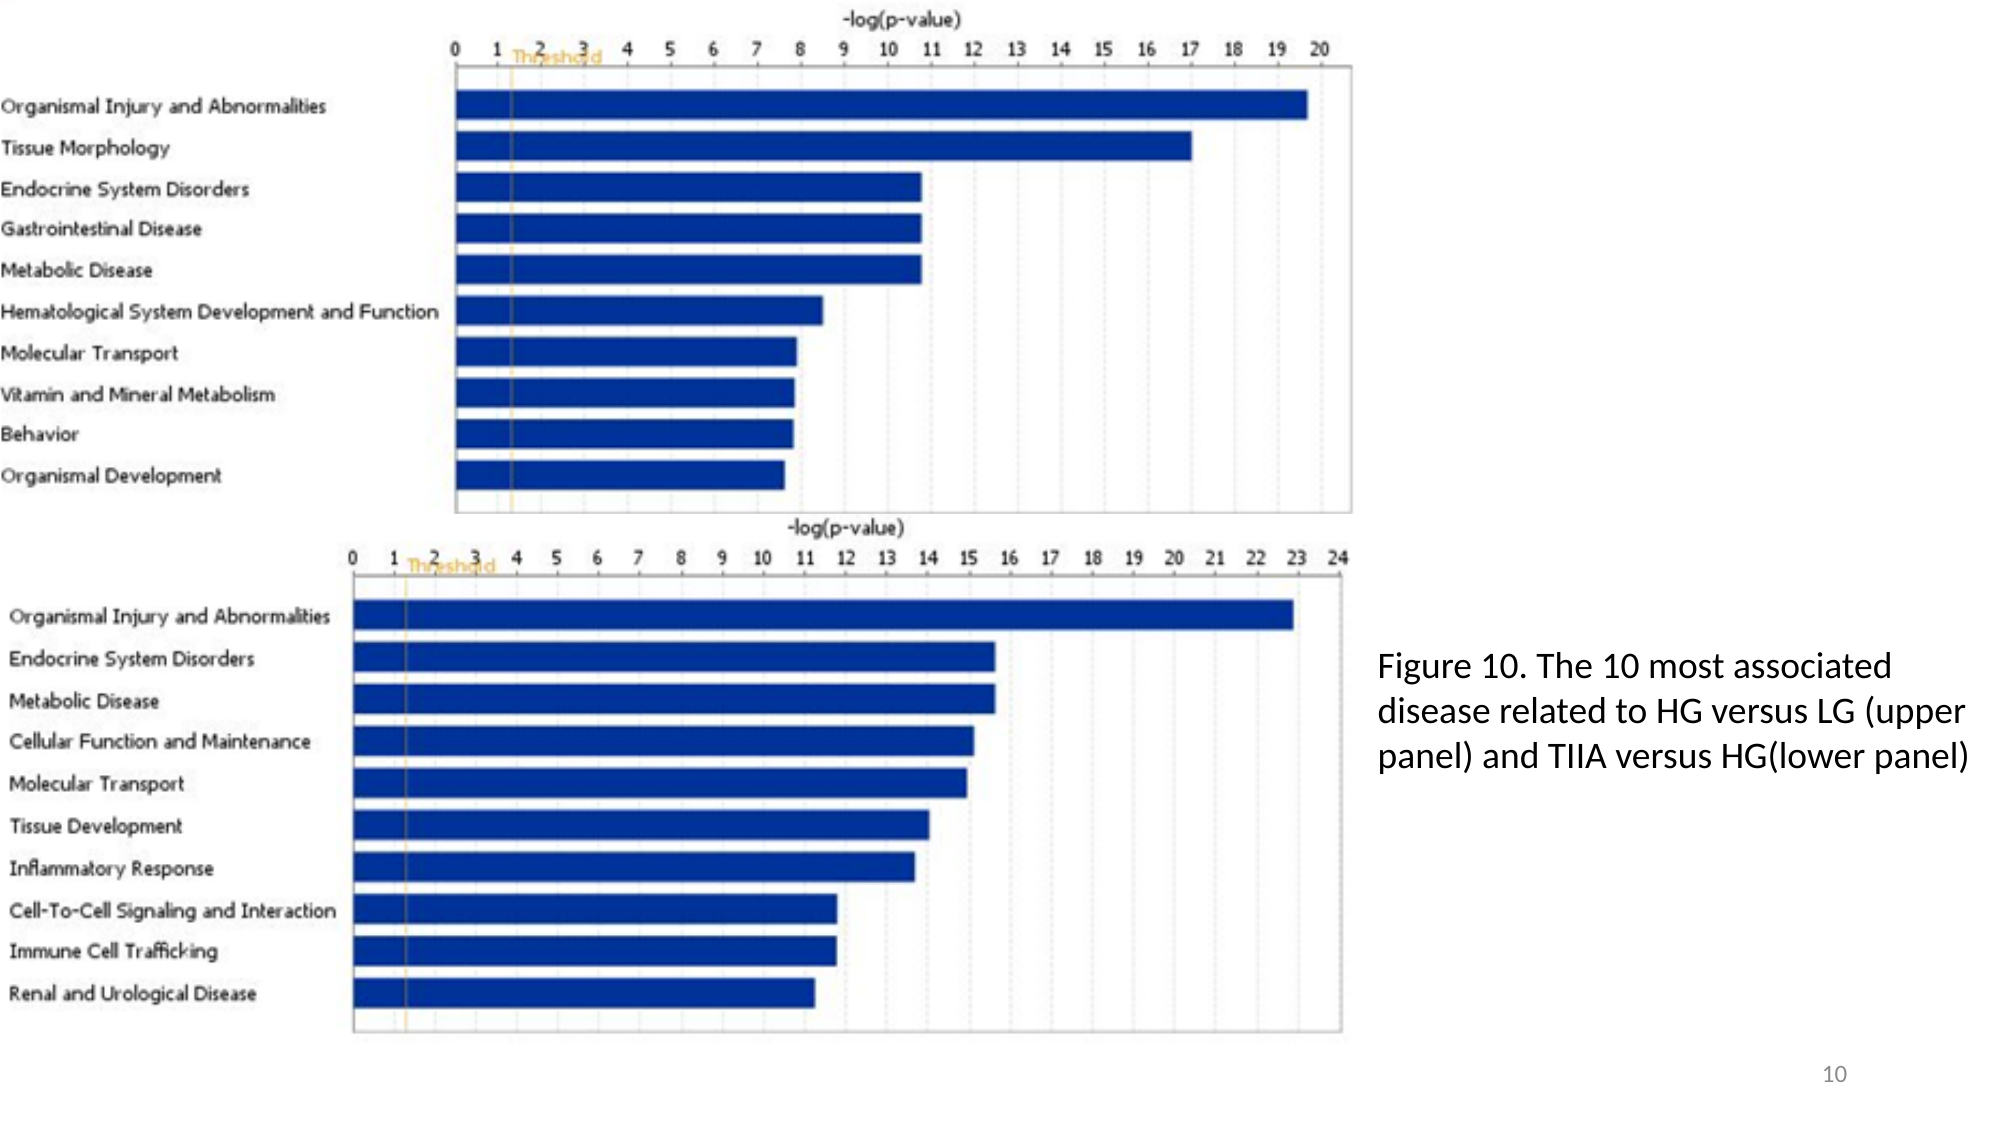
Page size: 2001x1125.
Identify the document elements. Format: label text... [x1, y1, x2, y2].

slide_number 10 [1412, 1042, 1863, 1103]
picture [0, 0, 1363, 1043]
text_box Figure 10. The 10 most associated disease related to HG versus LG (upper panel) and TIIA versus HG(lower panel) [1363, 633, 1992, 784]
